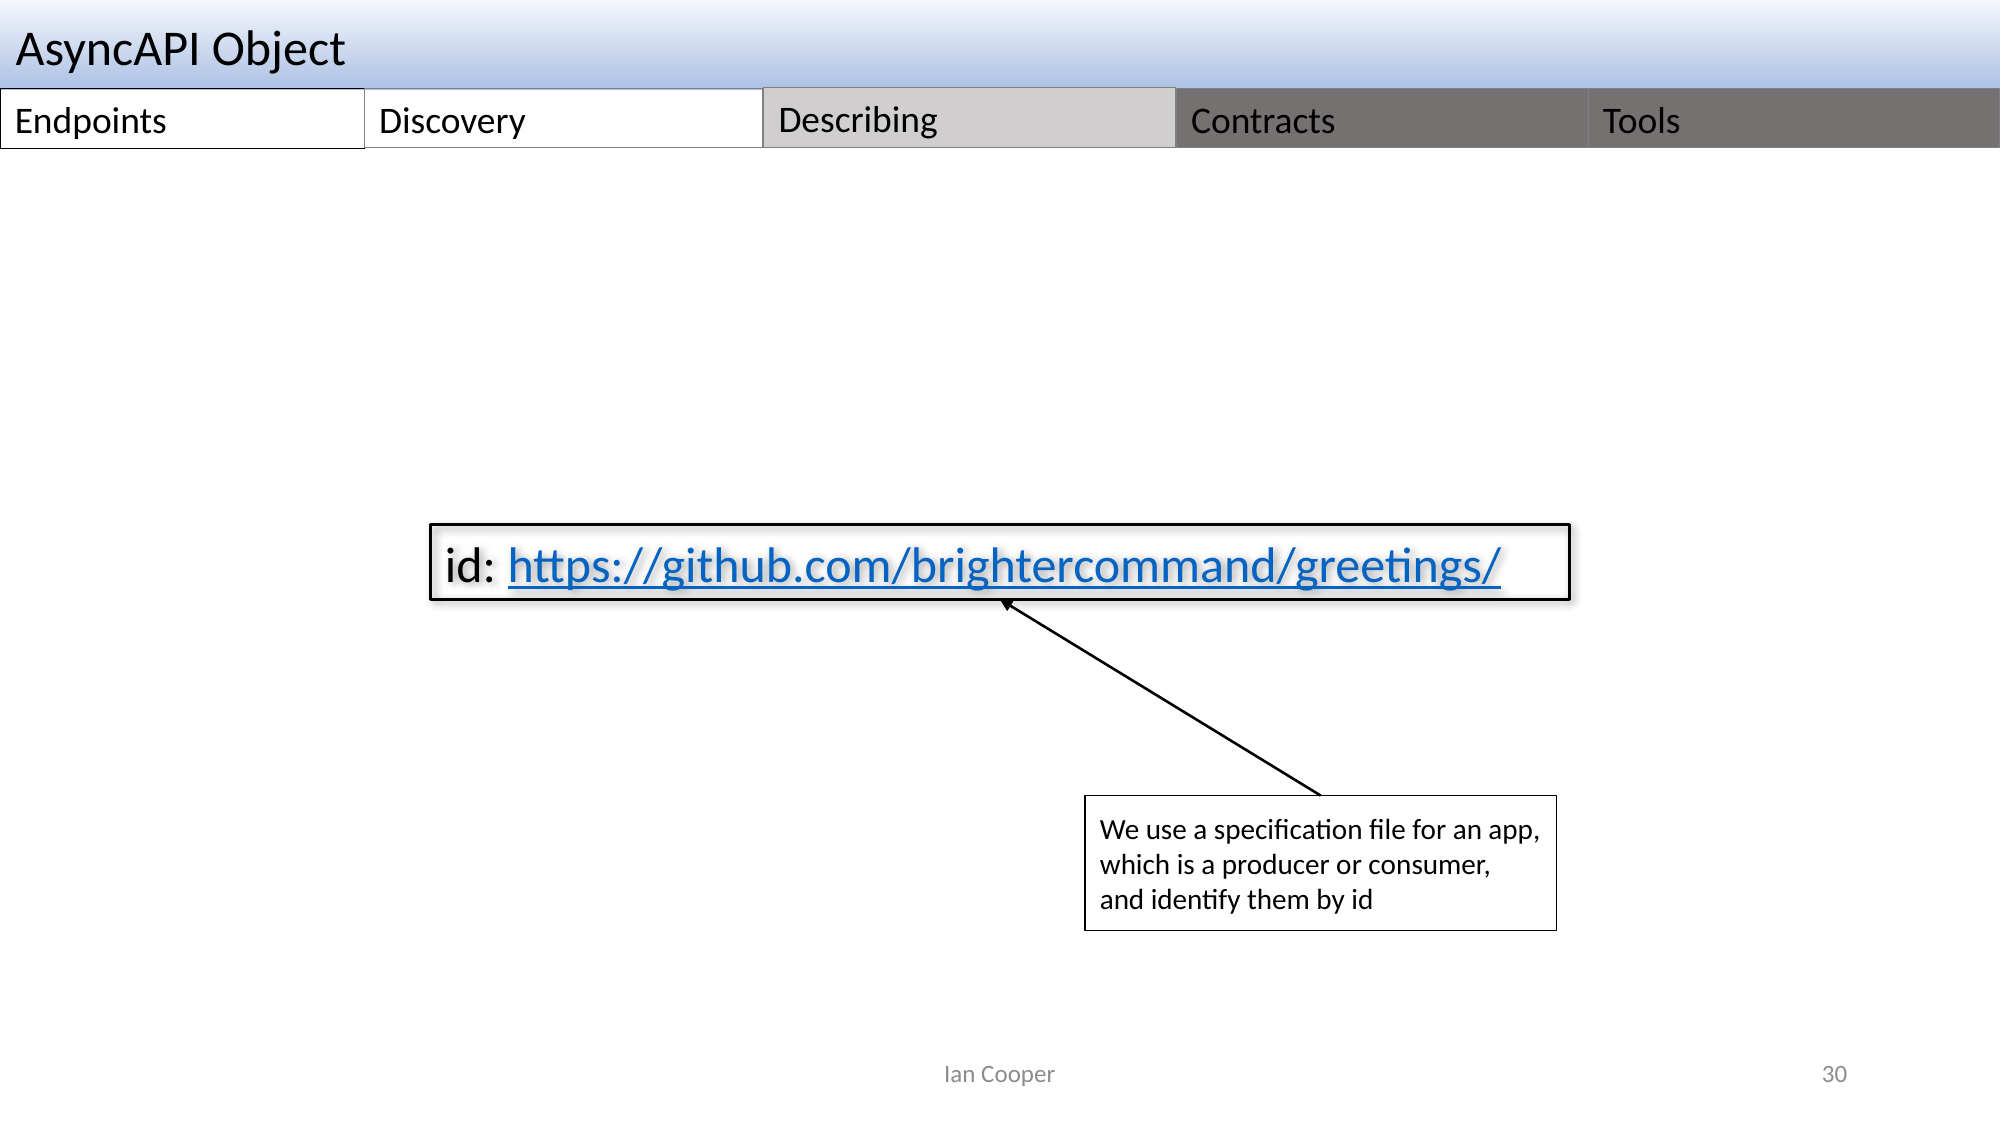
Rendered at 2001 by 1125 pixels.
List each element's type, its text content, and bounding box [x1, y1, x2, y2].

slide_number 30 [1412, 1042, 1863, 1103]
text_box Describing [763, 87, 1176, 148]
text_box Tools [1588, 88, 2000, 148]
text_box id: https://github.com/brightercommand/greetings/ [430, 524, 1570, 600]
text_box Endpoints [0, 88, 365, 149]
text_box We use a specification file for an app, which is a producer or consumer, and identify them by id [1084, 795, 1557, 931]
footer Ian Cooper [662, 1042, 1338, 1103]
text_box AsyncAPI Object [0, 0, 2000, 88]
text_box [999, 600, 1321, 796]
text_box Discovery [364, 88, 763, 148]
text_box Contracts [1176, 88, 1588, 148]
